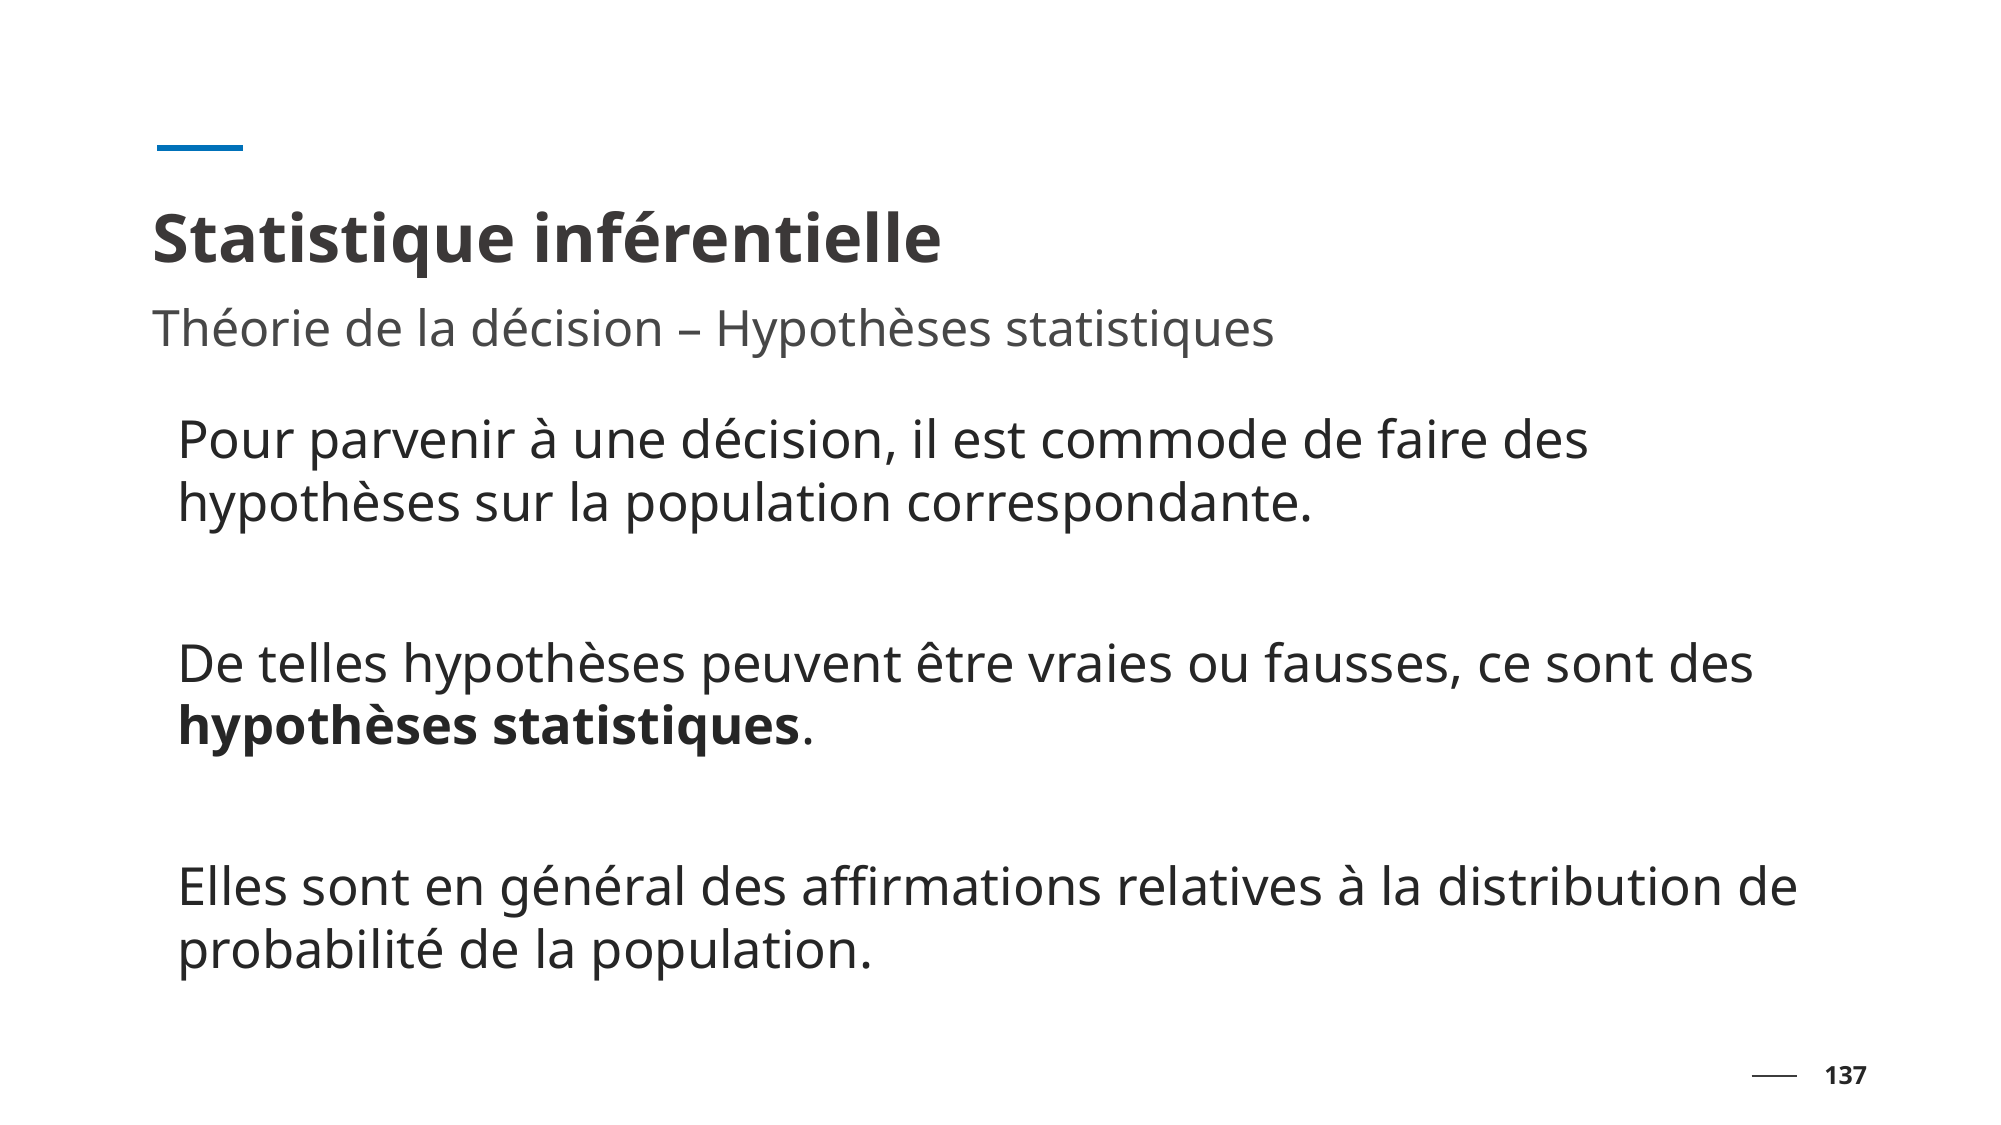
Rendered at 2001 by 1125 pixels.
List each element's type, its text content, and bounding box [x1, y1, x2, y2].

slide_number 137 [1809, 1046, 1899, 1107]
list Pour parvenir à une décision, il est commode de faire des hypothèses sur la population correspondante. De telles hypothèses peuvent être vraies ou fausses, ce sont des hypothèses statistiques. Elles sont en général des affirmations relatives à la distribution de probabilité de la population. [137, 398, 1863, 994]
title Statistique inférentielle [137, 131, 1863, 304]
list Théorie de la décision – Hypothèses statistiques [137, 304, 1863, 350]
